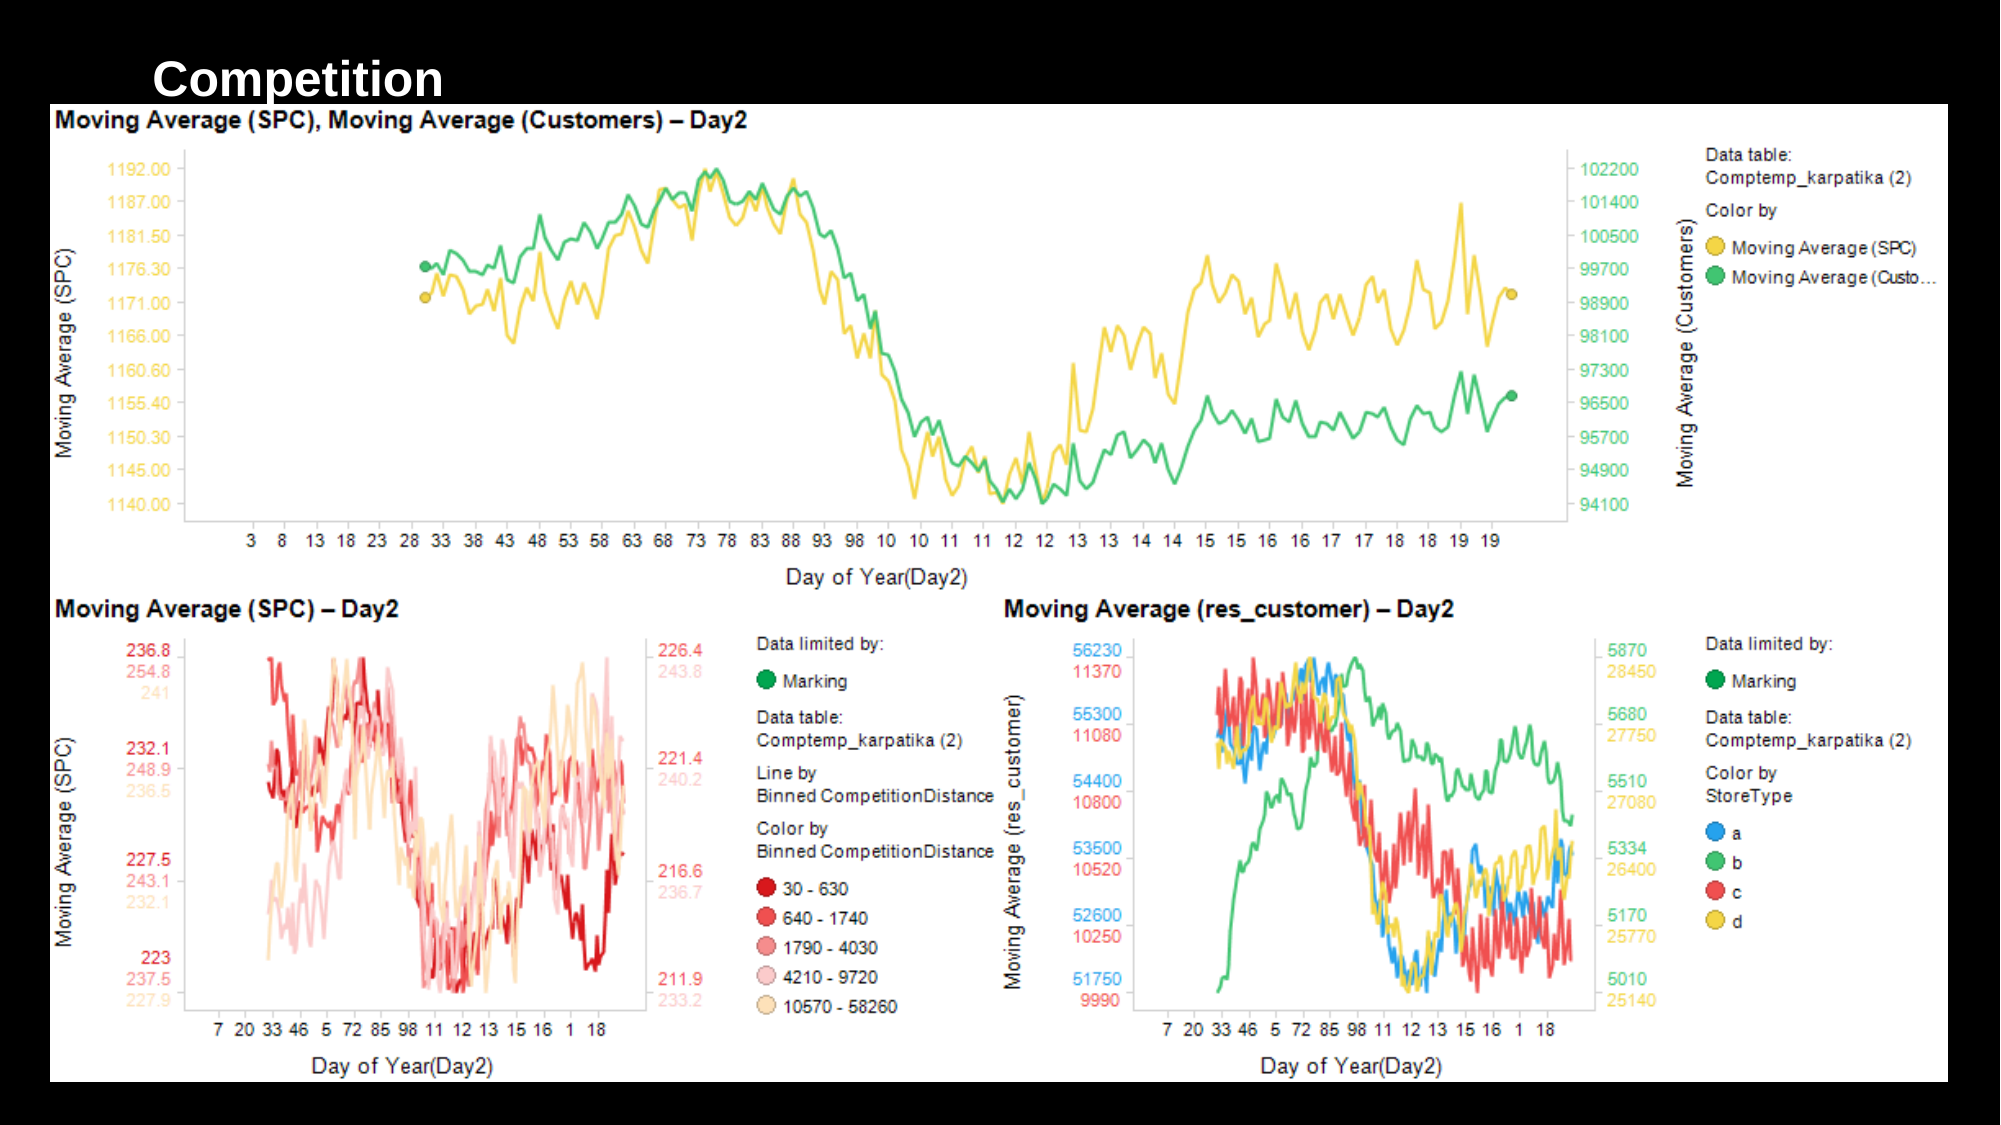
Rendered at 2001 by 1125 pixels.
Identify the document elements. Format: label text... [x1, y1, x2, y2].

title Competition [137, 59, 1863, 102]
picture [49, 104, 1948, 1082]
